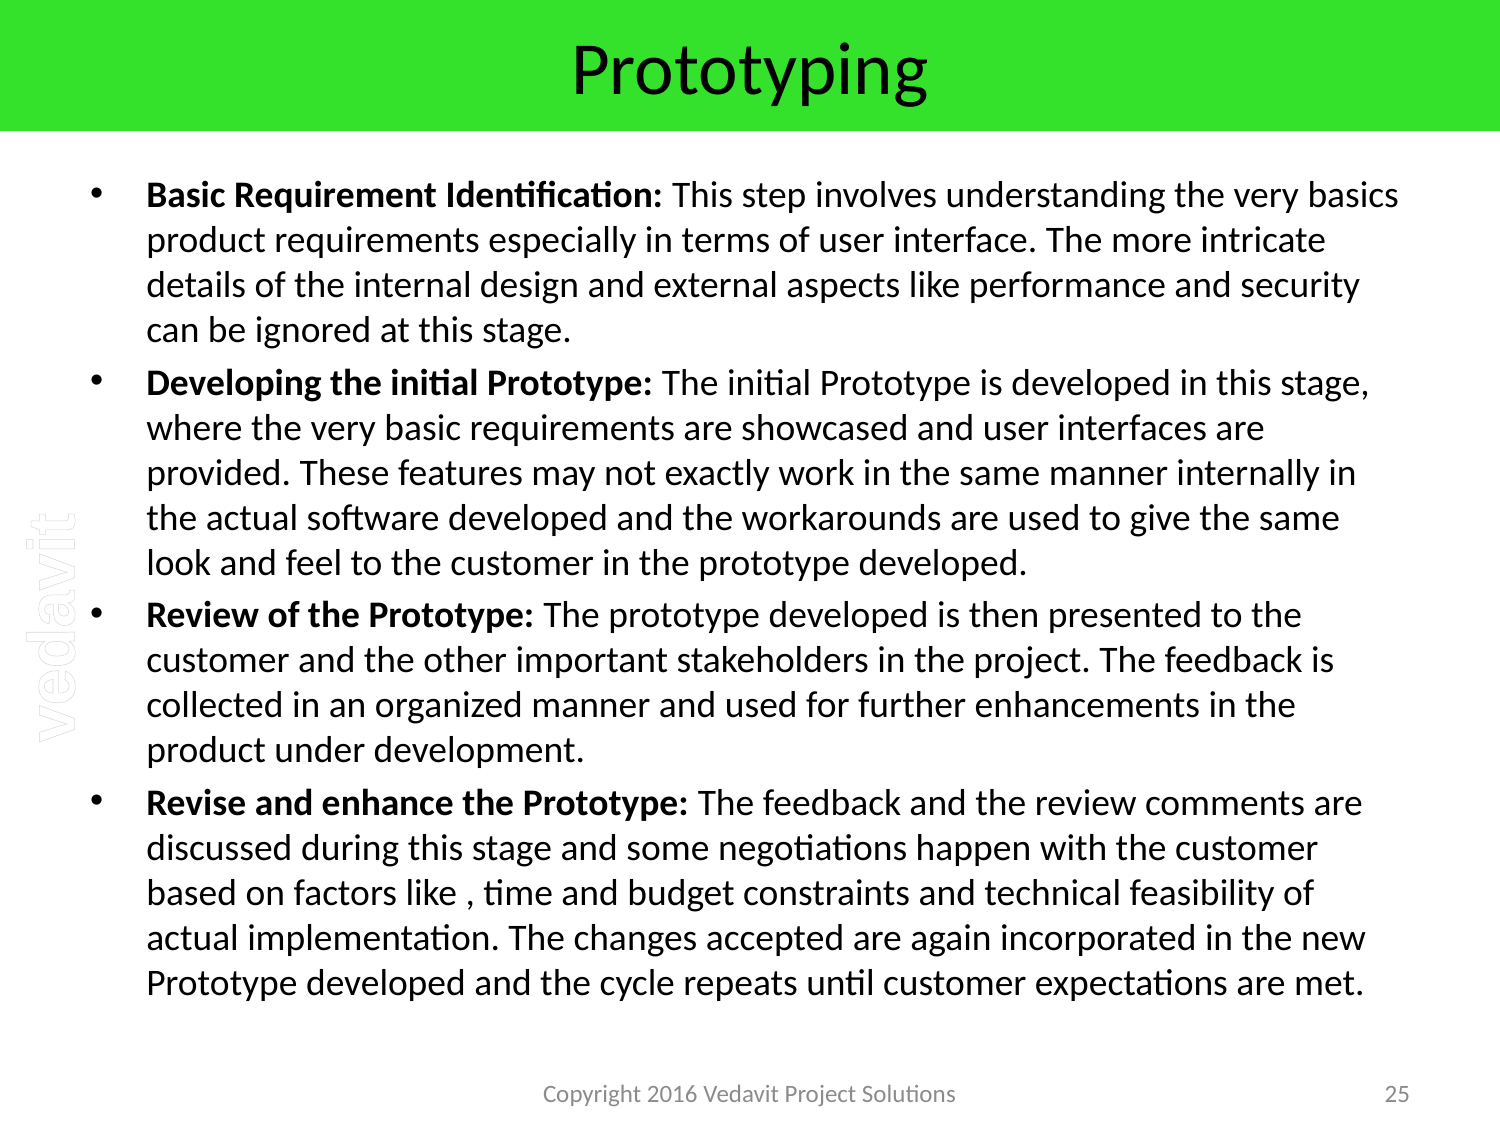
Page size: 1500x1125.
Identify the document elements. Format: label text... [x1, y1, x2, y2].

slide_number 25 [1074, 1062, 1425, 1123]
footer Copyright 2016 Vedavit Project Solutions [512, 1062, 988, 1123]
list Basic Requirement Identification: This step involves understanding the very basics product requirements especially in terms of user interface. The more intricate details of the internal design and external aspects like performance and security can be ignored at this stage. Developing the initial Prototype: The initial Prototype is developed in this stage, where the very basic requirements are showcased and user interfaces are provided. These features may not exactly work in the same manner internally in the actual software developed and the workarounds are used to give the same look and feel to the customer in the prototype developed. Review of the Prototype: The prototype developed is then presented to the customer and the other important stakeholders in the project. The feedback is collected in an organized manner and used for further enhancements in the product under development. Revise and enhance the Prototype: The feedback and the review comments are discussed during this stage and some negotiations happen with the customer based on factors like , time and budget constraints and technical feasibility of actual implementation. The changes accepted are again incorporated in the new Prototype developed and the cycle repeats until customer expectations are met. [75, 162, 1425, 1000]
title Prototyping [0, 0, 1500, 131]
